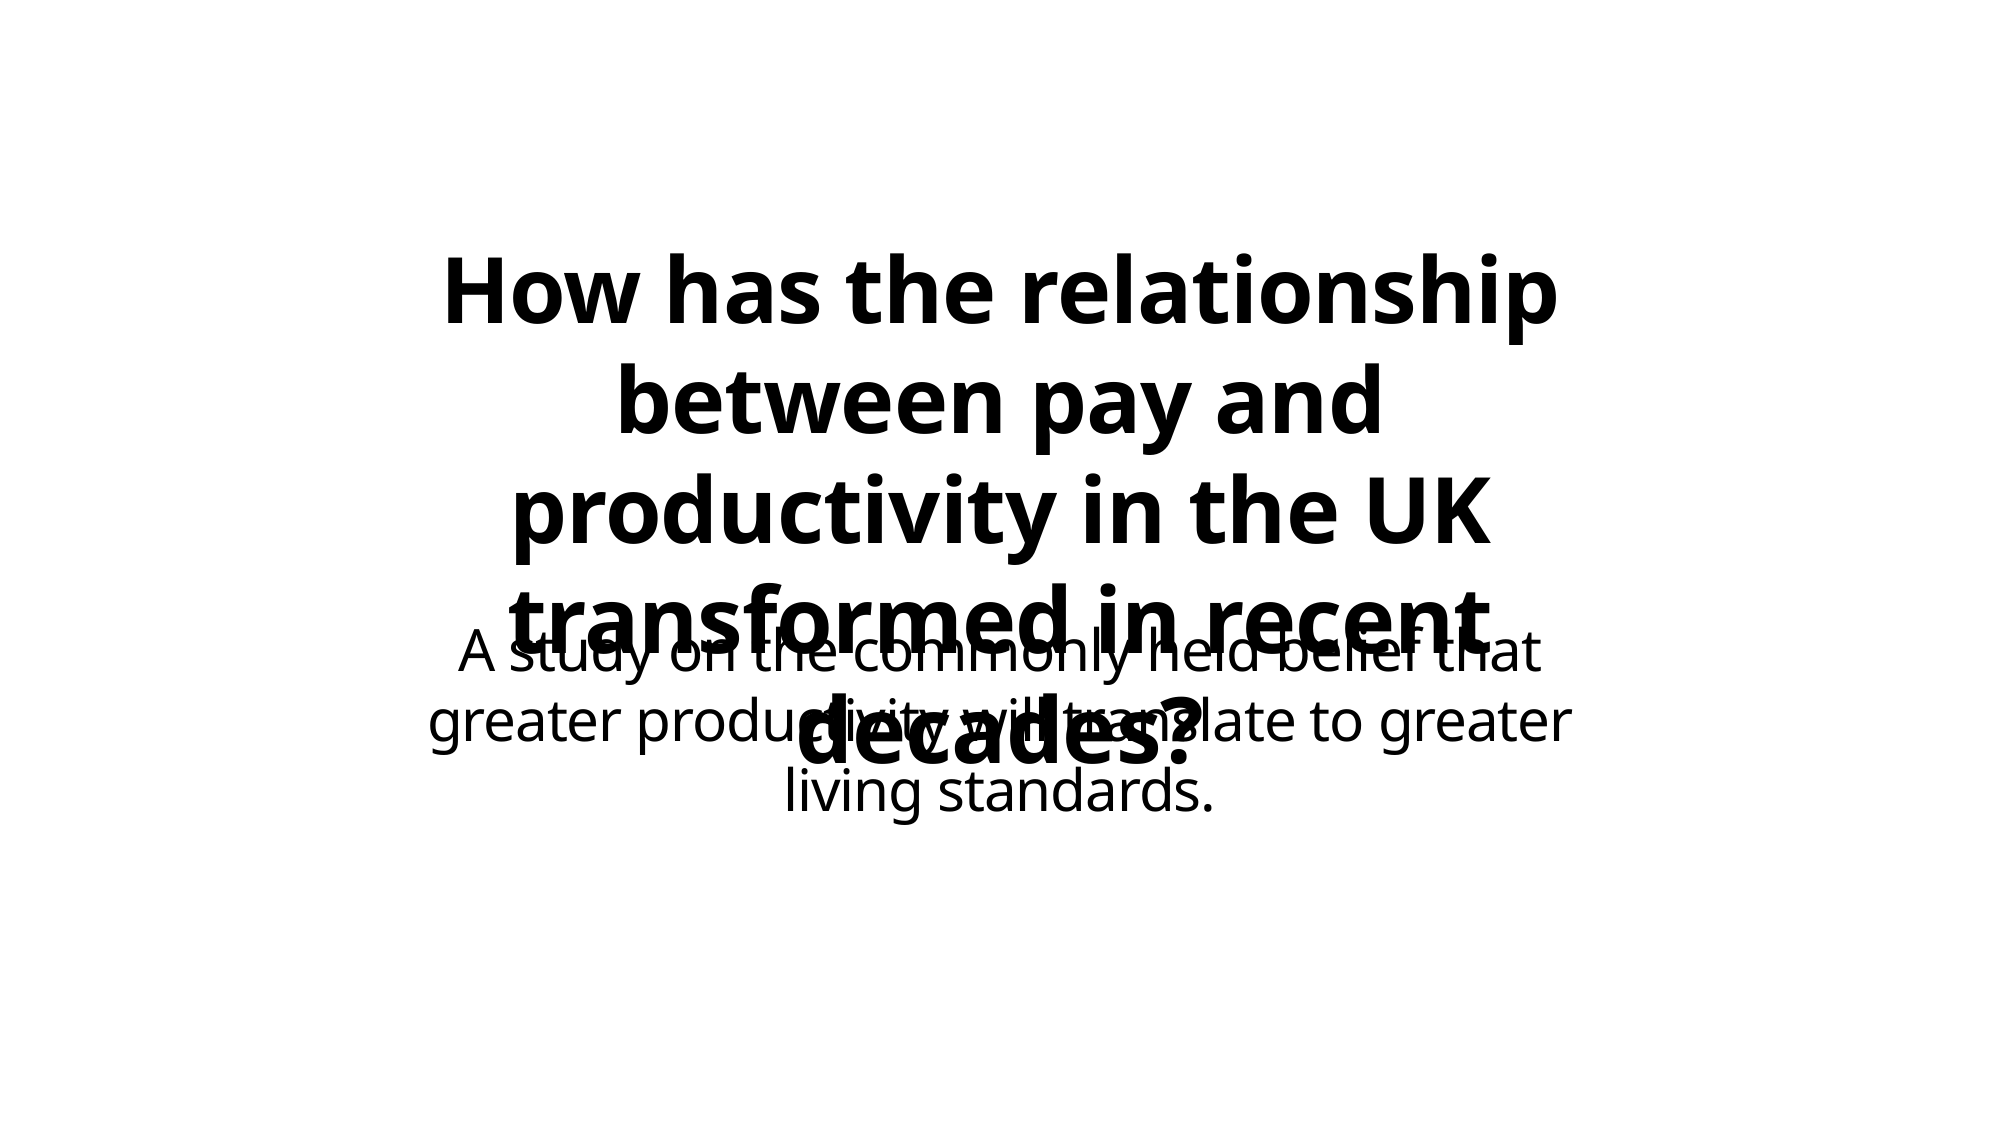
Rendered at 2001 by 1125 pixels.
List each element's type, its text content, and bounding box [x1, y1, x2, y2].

text_box A study on the commonly held belief that greater productivity will translate to greater living standards. [390, 606, 1610, 831]
text_box How has the relationship between pay and productivity in the UK transformed in recent decades? [365, 224, 1635, 790]
